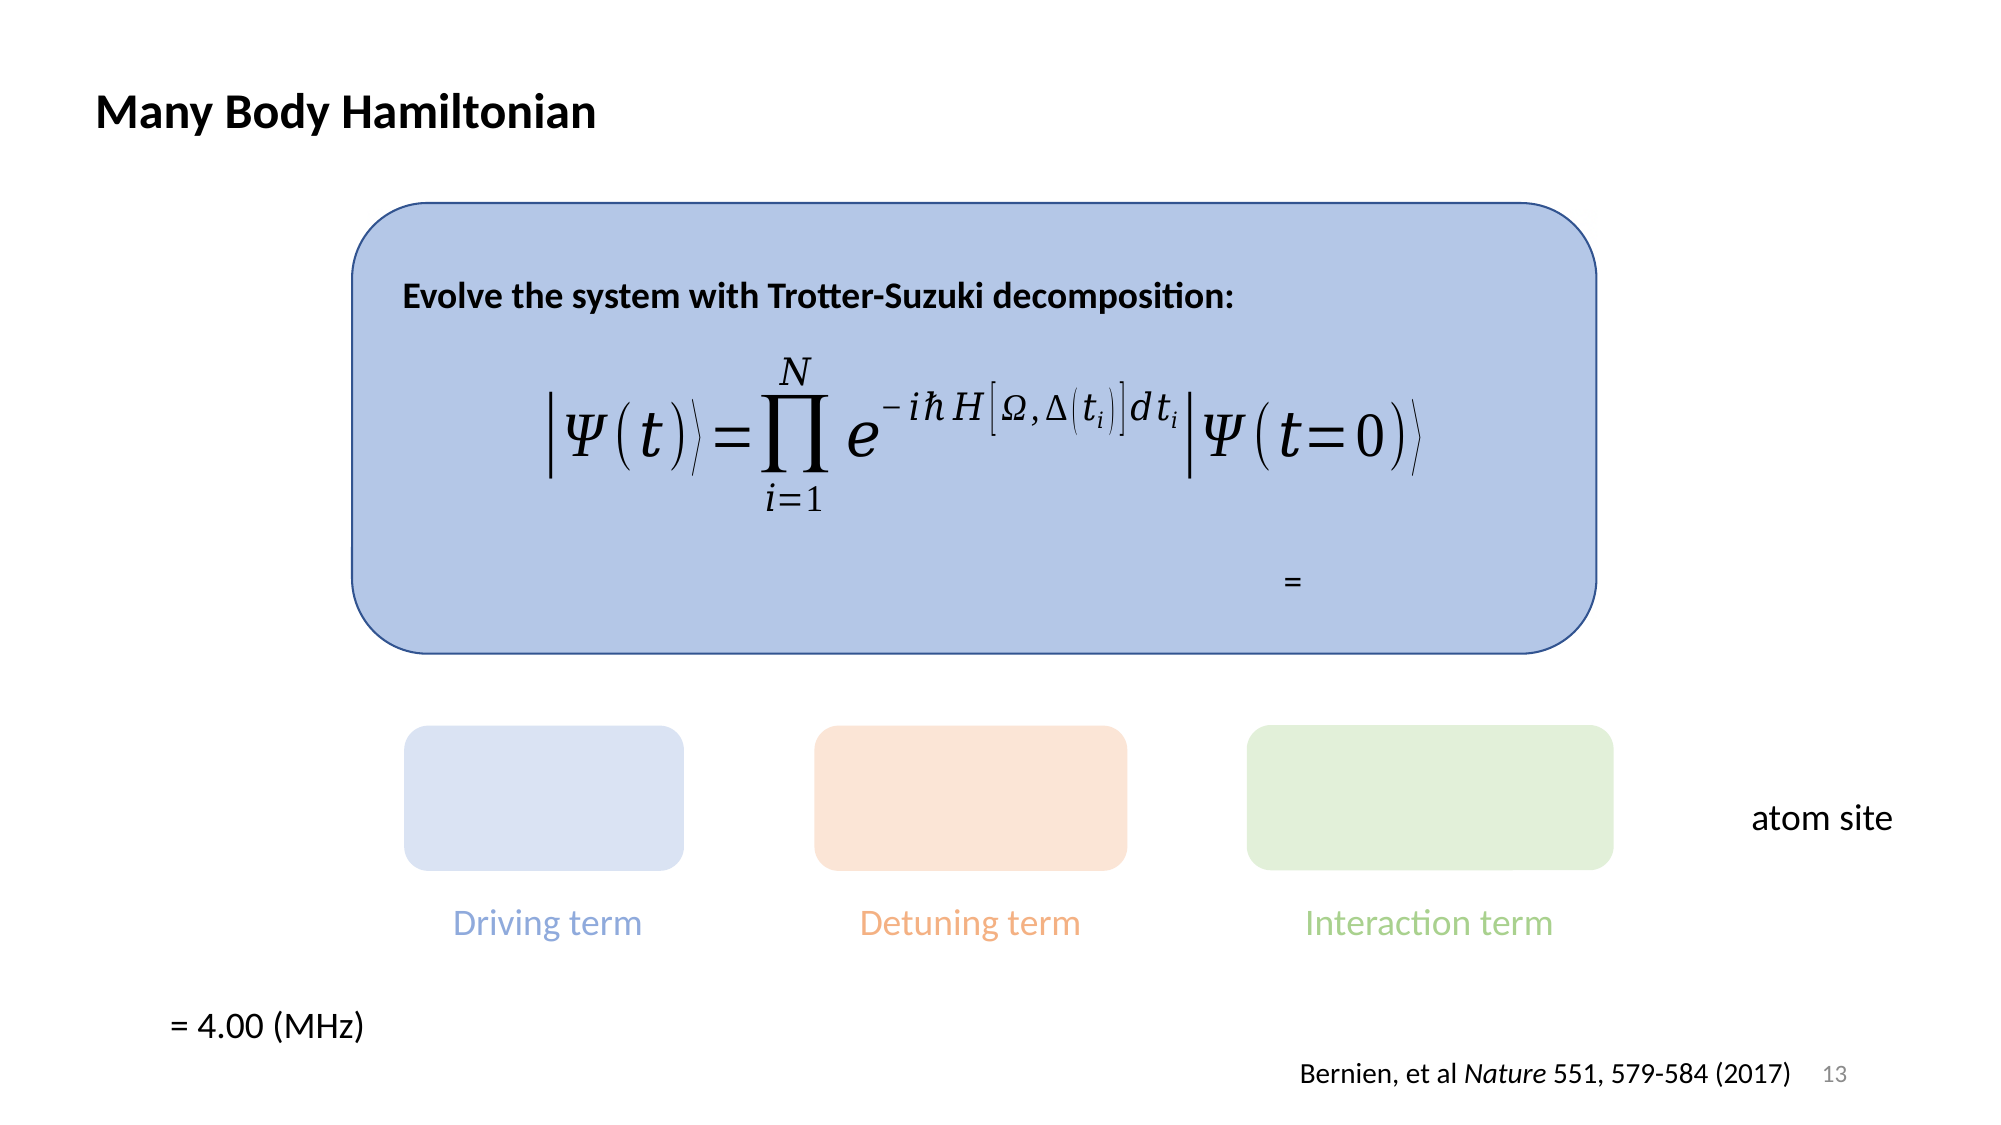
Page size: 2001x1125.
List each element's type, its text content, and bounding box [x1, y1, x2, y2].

text_box Bernien, et al Nature 551, 579-584 (2017) [1186, 1047, 1807, 1098]
text_box Many Body Hamiltonian [80, 70, 624, 146]
text_box [350, 231, 1586, 655]
slide_number 13 [1412, 1042, 1863, 1103]
text_box [395, 201, 1554, 209]
text_box Interaction term [1290, 890, 1578, 951]
picture [367, 209, 1598, 620]
text_box [813, 724, 1129, 872]
text_box Detuning term [844, 890, 1097, 996]
text_box Driving term [438, 890, 658, 951]
text_box [1245, 723, 1615, 872]
text_box [403, 724, 686, 872]
